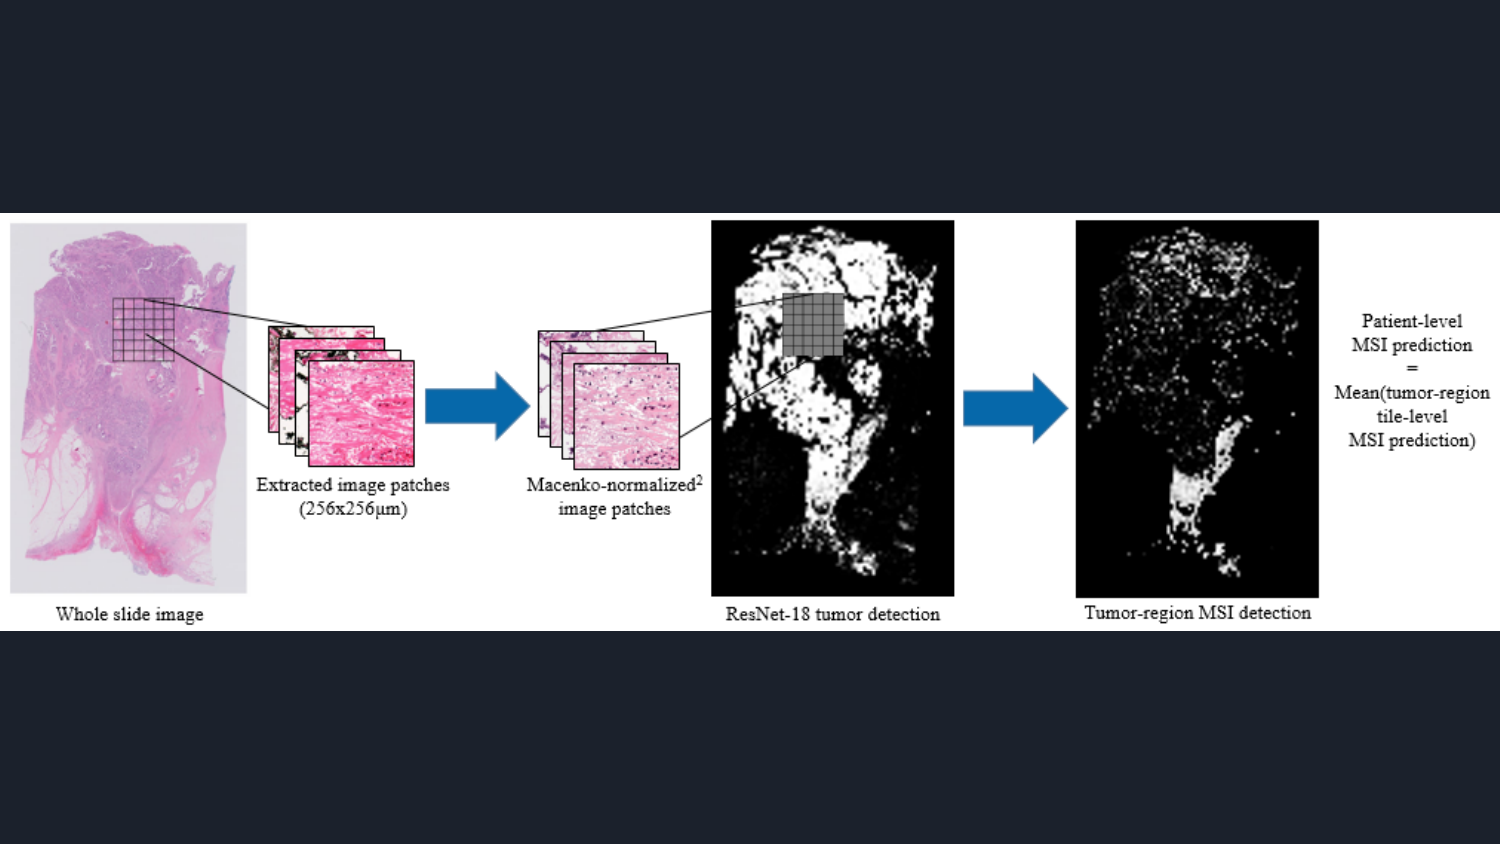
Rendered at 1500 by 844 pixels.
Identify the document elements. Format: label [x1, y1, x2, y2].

picture [0, 213, 1500, 631]
